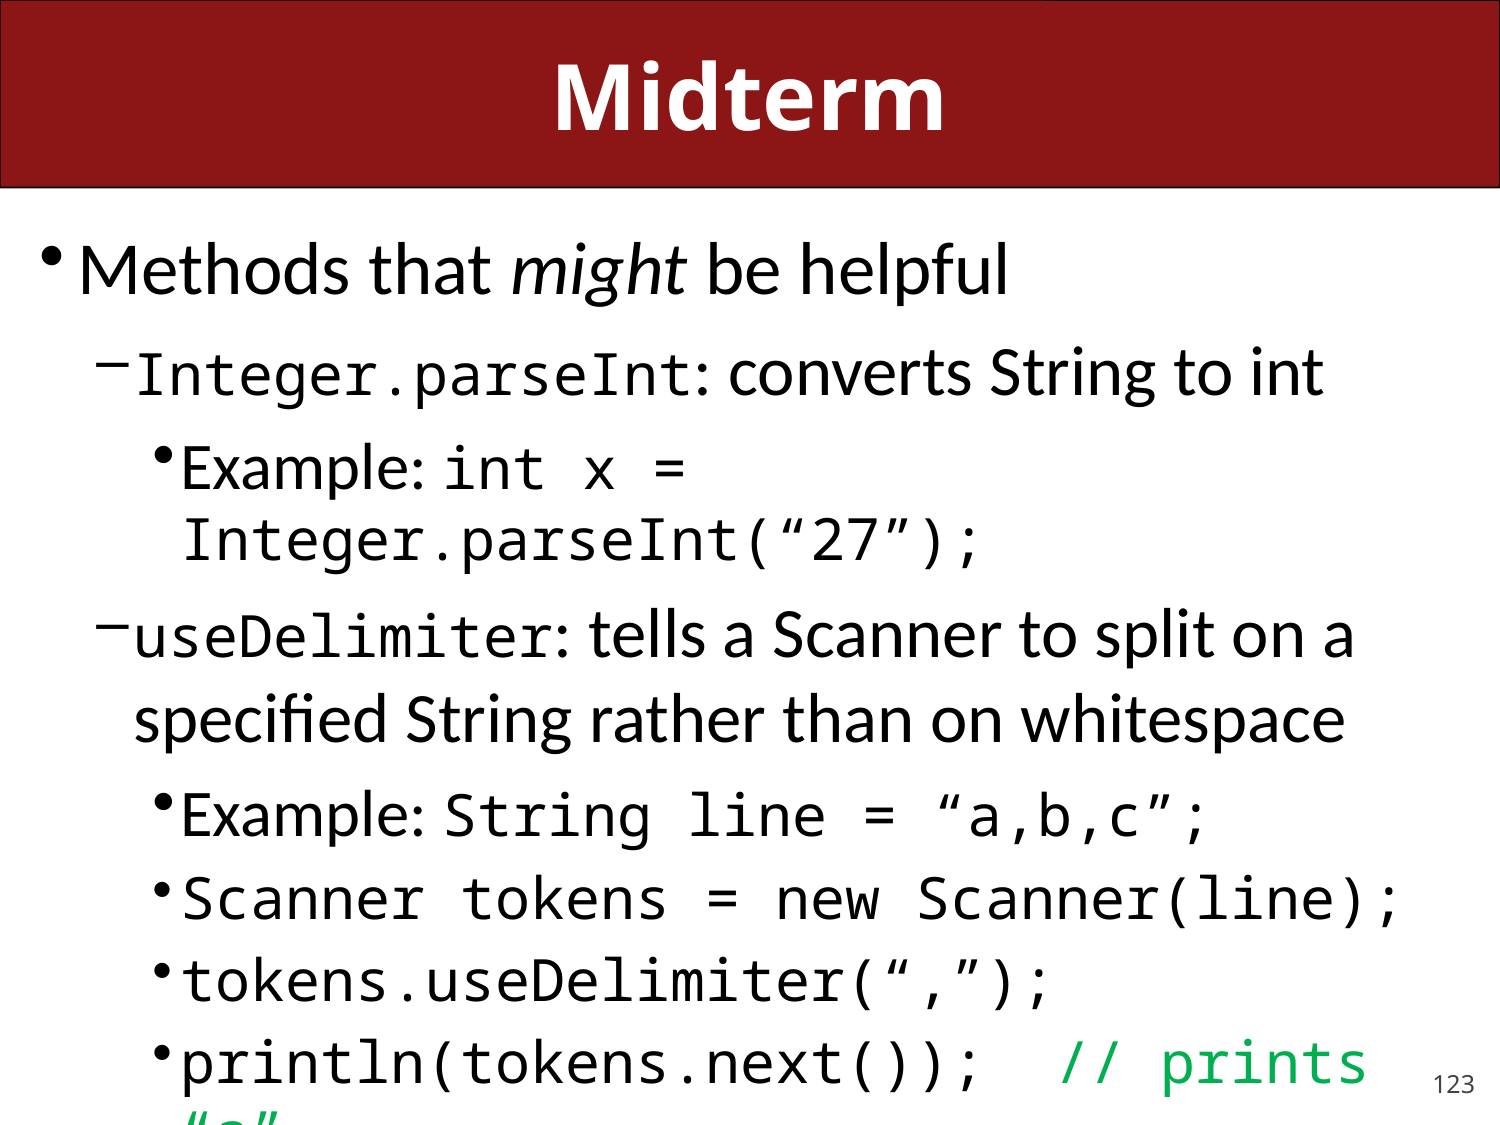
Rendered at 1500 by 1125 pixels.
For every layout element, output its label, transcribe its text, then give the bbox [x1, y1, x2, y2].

list Methods that might be helpful Integer.parseInt: converts String to int Example: int x = Integer.parseInt(“27”); useDelimiter: tells a Scanner to split on a specified String rather than on whitespace Example: String line = “a,b,c”; Scanner tokens = new Scanner(line); tokens.useDelimiter(“,”); println(tokens.next()); // prints “a” [24, 212, 1475, 1063]
title Midterm [75, 0, 1425, 188]
